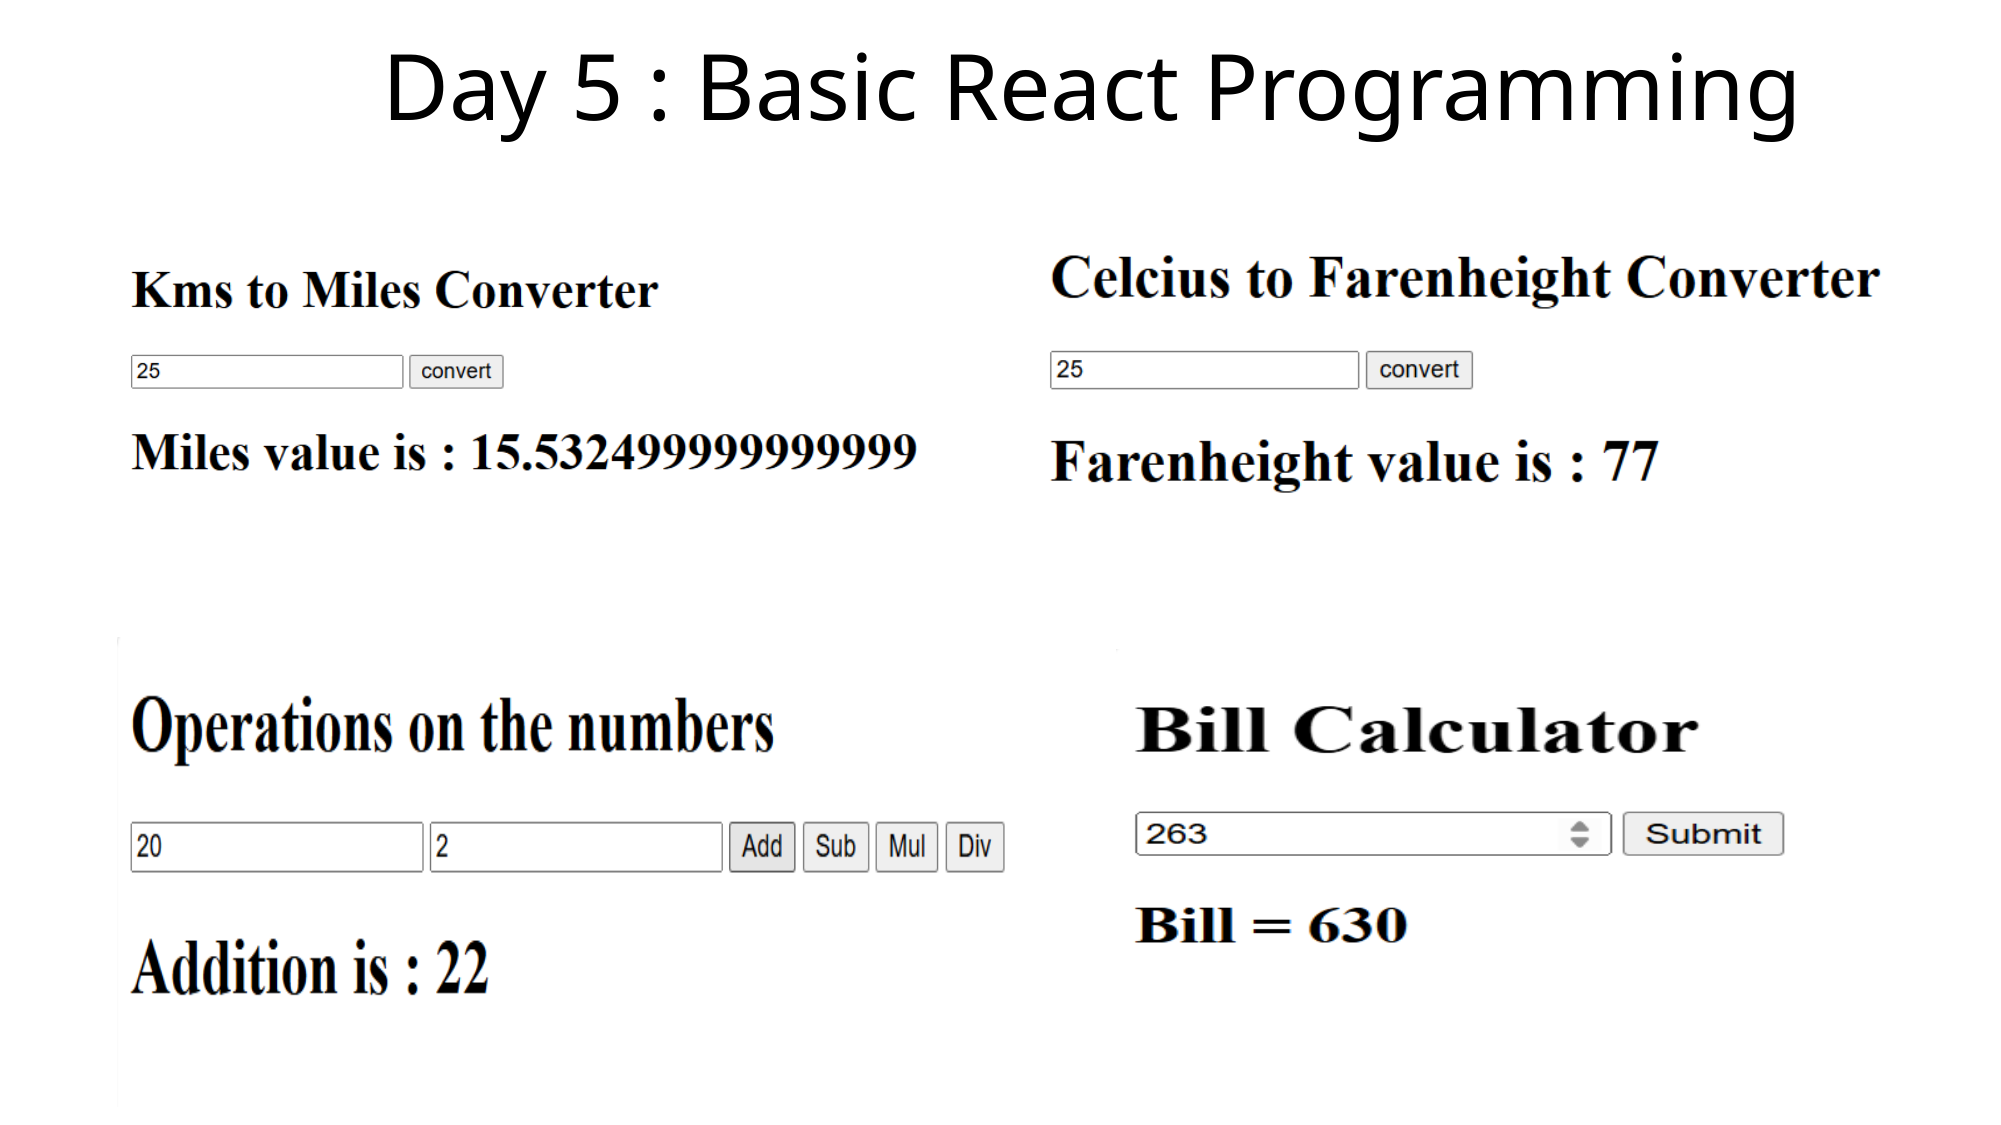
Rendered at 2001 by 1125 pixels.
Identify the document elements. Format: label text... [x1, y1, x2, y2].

picture [117, 637, 1046, 1107]
picture [1116, 649, 1824, 1000]
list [1045, 208, 1896, 559]
title Day 5 : Basic React Programming [122, 2, 1848, 180]
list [123, 230, 974, 537]
